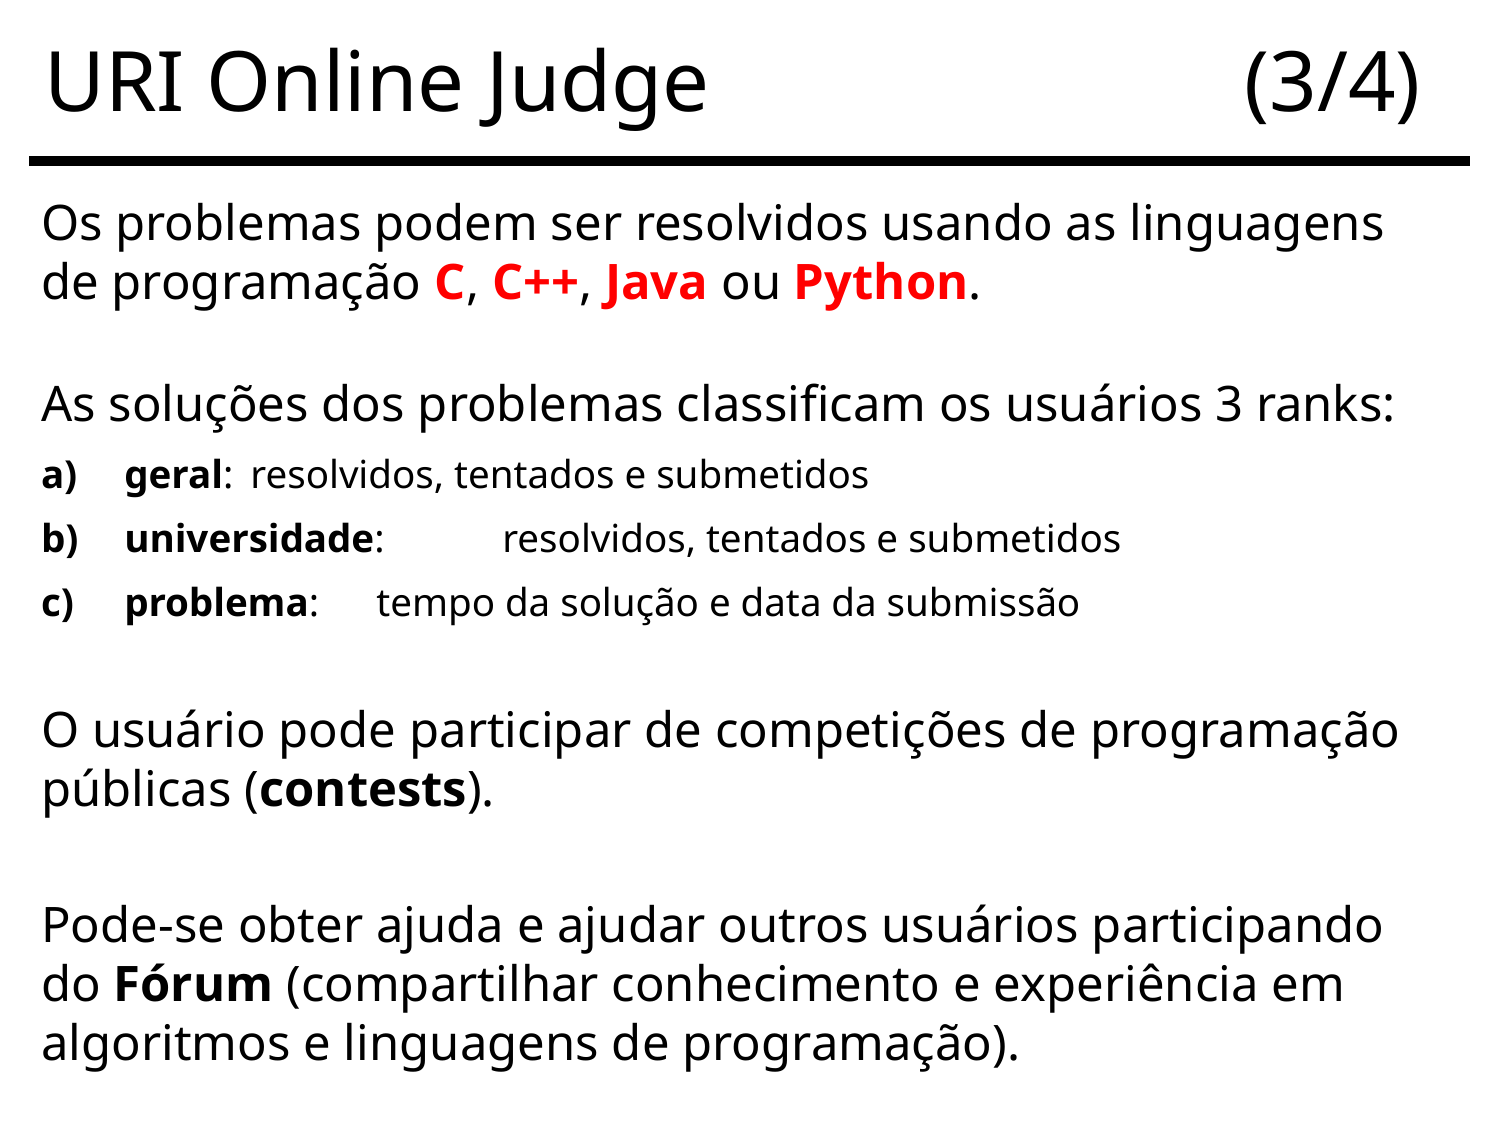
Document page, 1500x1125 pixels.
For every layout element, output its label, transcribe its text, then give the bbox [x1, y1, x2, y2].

title URI Online Judge (3/4) [29, 7, 1483, 149]
list Os problemas podem ser resolvidos usando as linguagens de programação C, C++, Java ou Python. As soluções dos problemas classificam os usuários 3 ranks: geral: resolvidos, tentados e submetidos universidade: resolvidos, tentados e submetidos problema: tempo da solução e data da submissão O usuário pode participar de competições de programação públicas (contests). Pode-se obter ajuda e ajudar outros usuários participando do Fórum (compartilhar conhecimento e experiência em algoritmos e linguagens de programação). [26, 184, 1471, 1094]
